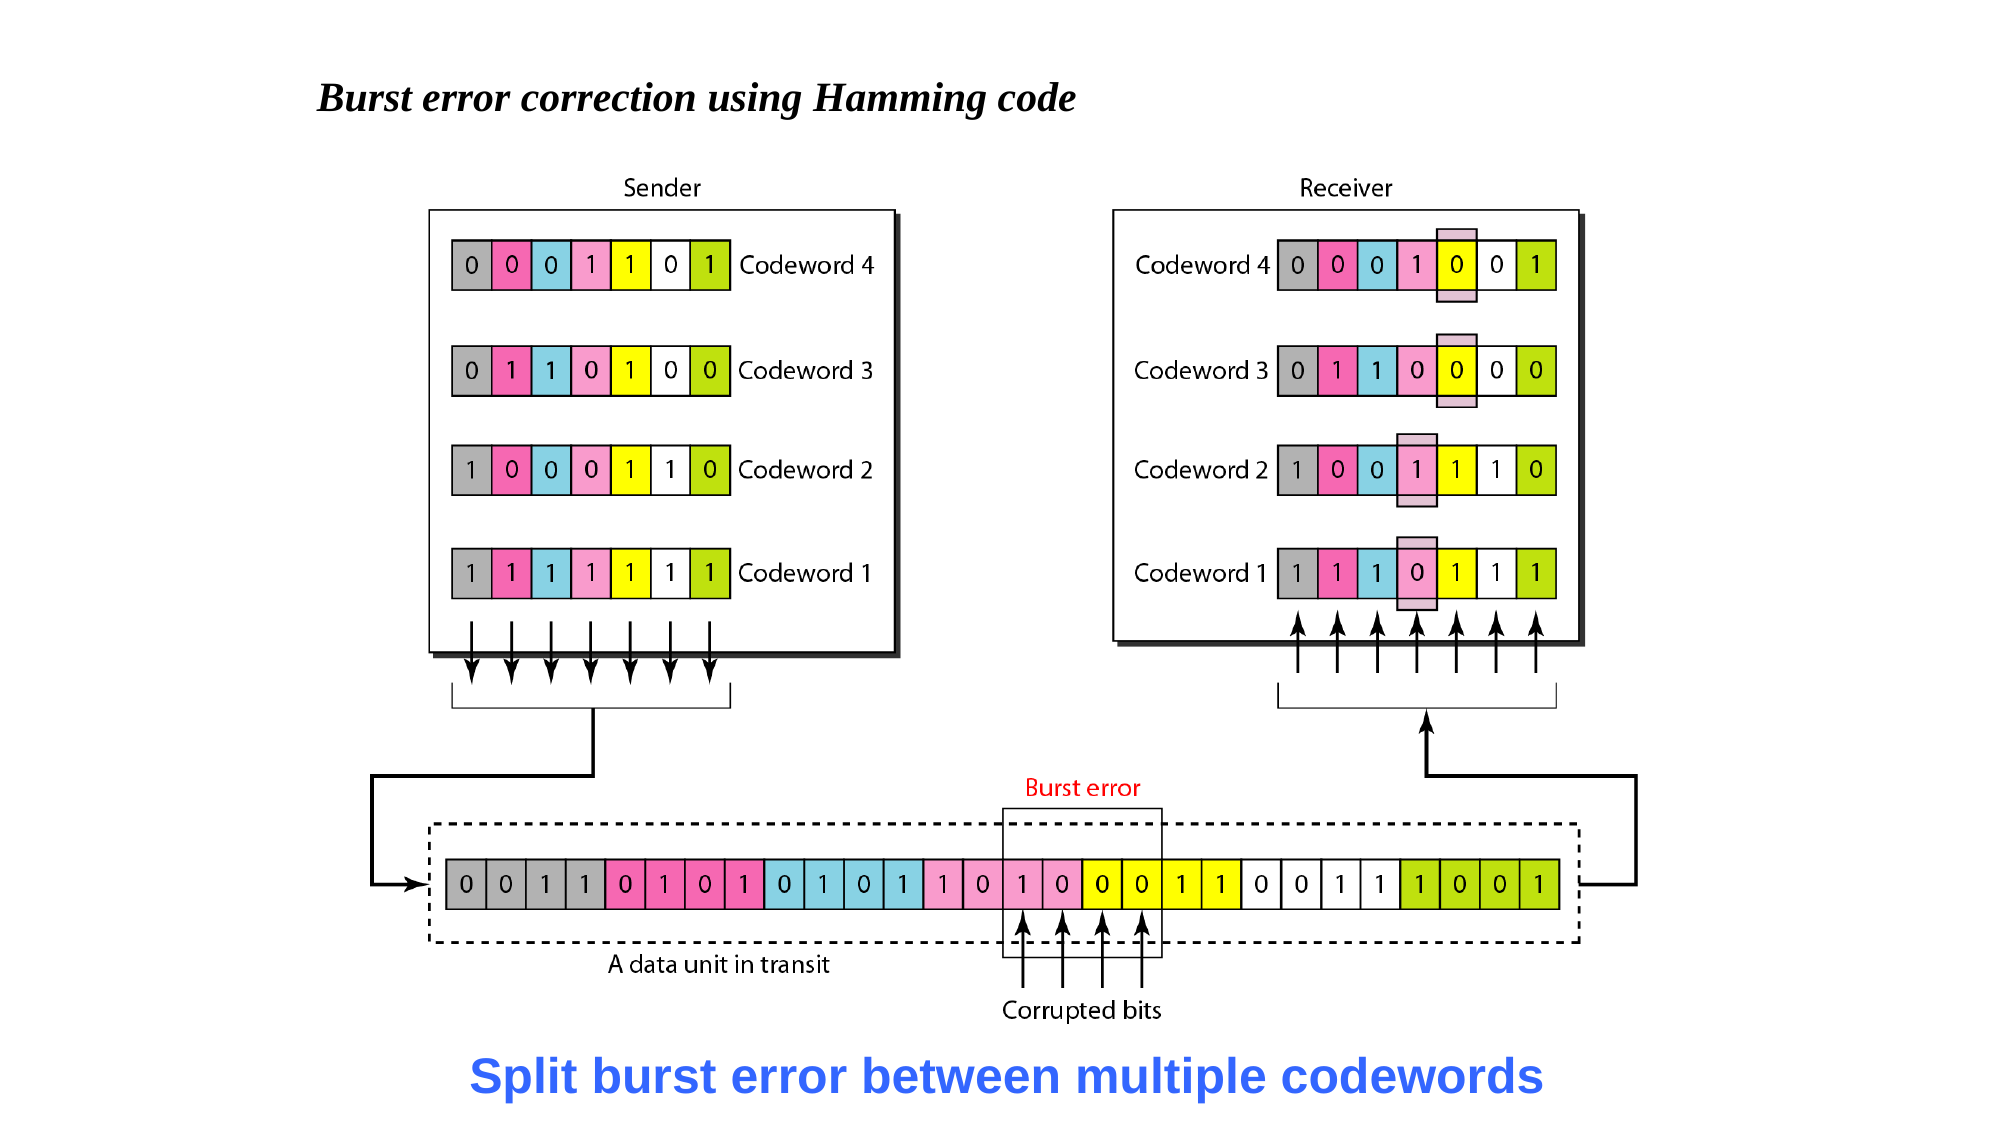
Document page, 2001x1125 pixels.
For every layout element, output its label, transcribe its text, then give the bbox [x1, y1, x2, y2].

text_box Split burst error between multiple codewords [454, 1036, 1561, 1112]
picture [370, 174, 1638, 1026]
text_box Burst error correction using Hamming code [302, 62, 1093, 128]
